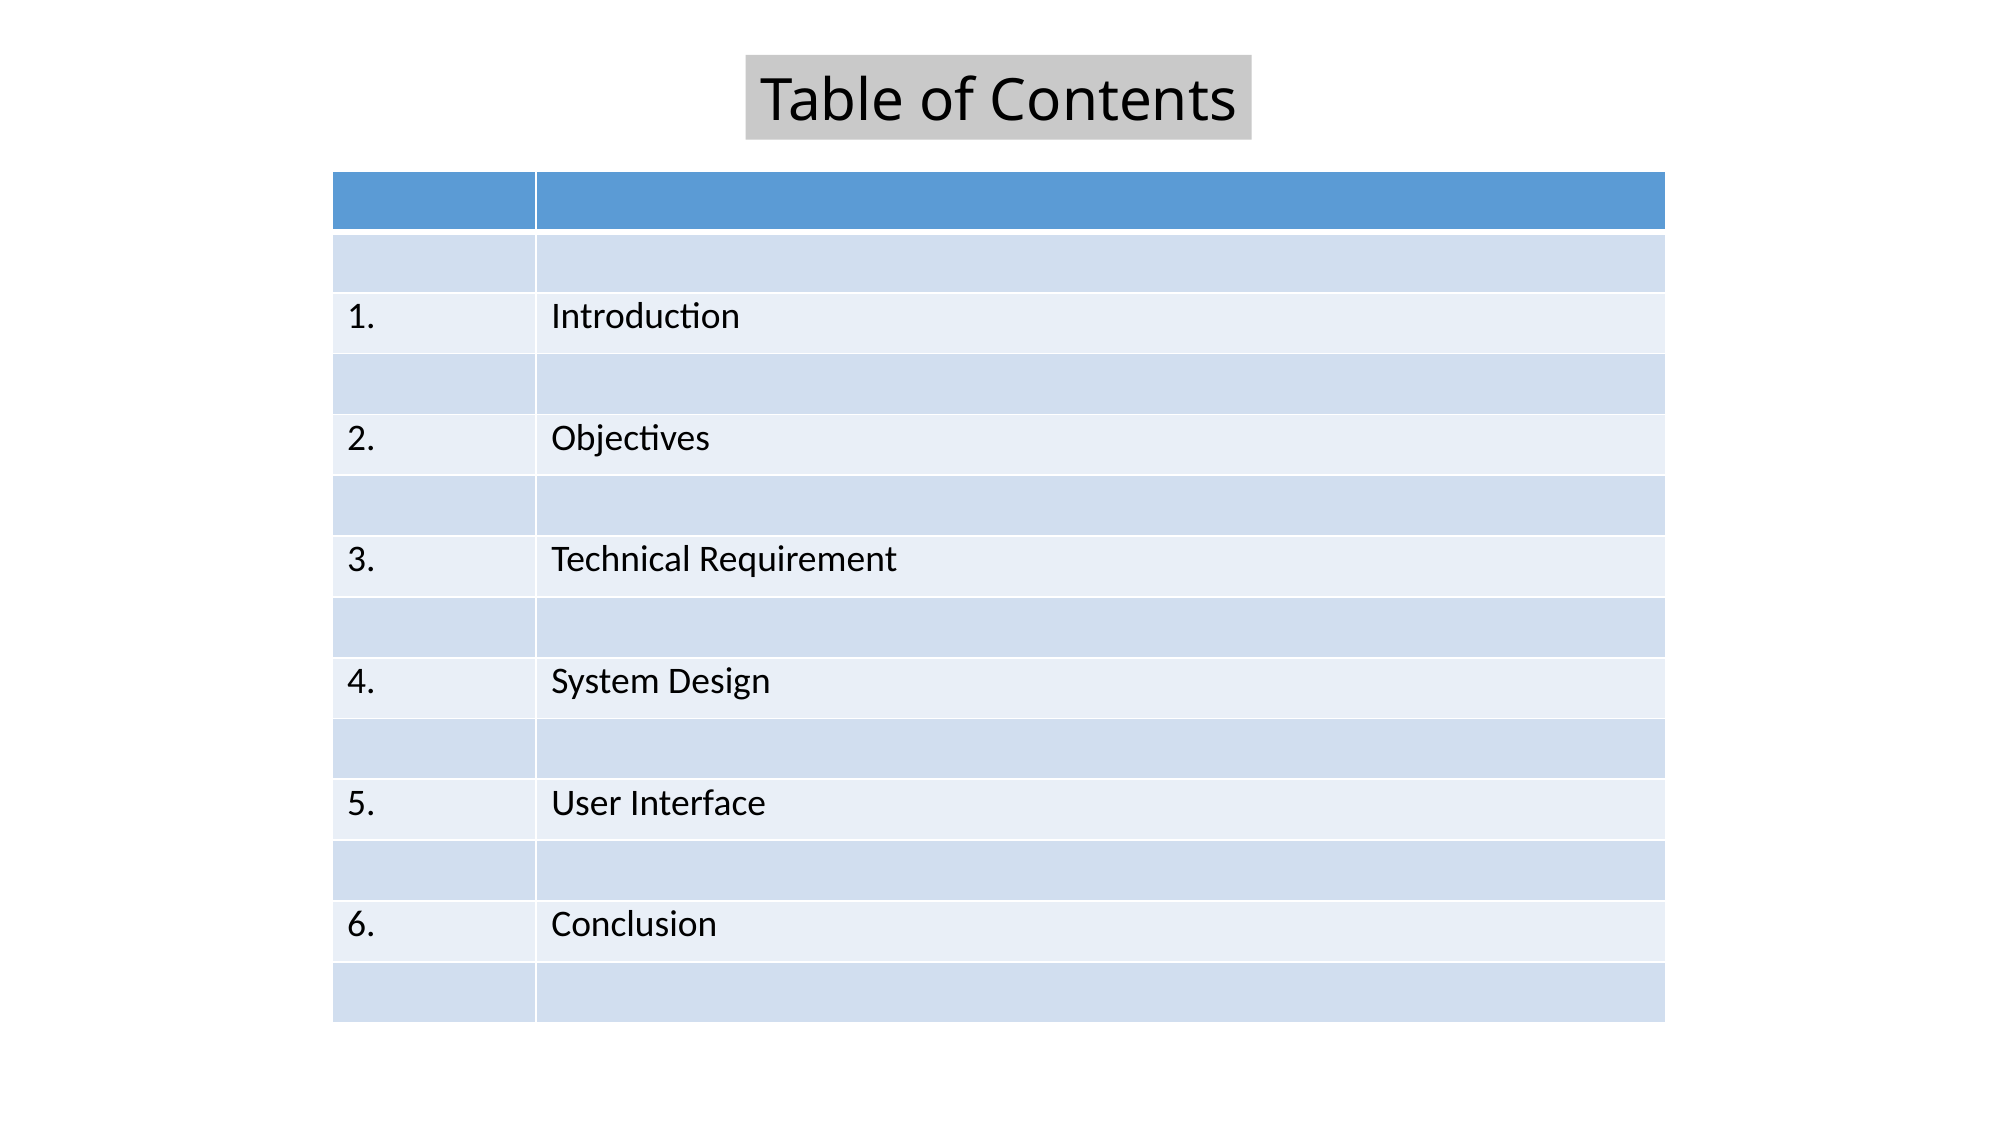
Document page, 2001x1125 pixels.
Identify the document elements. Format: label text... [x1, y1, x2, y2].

table_cell 2. [333, 415, 535, 474]
table_cell [537, 841, 1665, 900]
table_cell [333, 841, 535, 900]
table_cell [537, 963, 1665, 1022]
table_cell Objectives [537, 415, 1665, 474]
table_cell System Design [537, 659, 1665, 718]
table_cell [333, 476, 535, 535]
table_cell [537, 235, 1665, 292]
table_cell 1. [333, 294, 535, 353]
table_cell 4. [333, 659, 535, 718]
table_cell 6. [333, 902, 535, 961]
table_cell Technical Requirement [537, 537, 1665, 596]
table_cell Conclusion [537, 902, 1665, 961]
table_cell [333, 719, 535, 778]
table_header [333, 172, 535, 229]
table_cell [333, 598, 535, 657]
table_cell [537, 354, 1665, 414]
table_cell Introduction [537, 294, 1665, 353]
table_cell [333, 235, 535, 292]
table_cell [537, 598, 1665, 657]
table_cell 3. [333, 537, 535, 596]
table_cell [333, 963, 535, 1022]
table_header [537, 172, 1665, 229]
table_cell [537, 476, 1665, 535]
table_cell 5. [333, 780, 535, 839]
table_cell User Interface [537, 780, 1665, 839]
table_cell [537, 719, 1665, 778]
text_box Table of Contents [745, 54, 1252, 140]
table_cell [333, 354, 535, 414]
